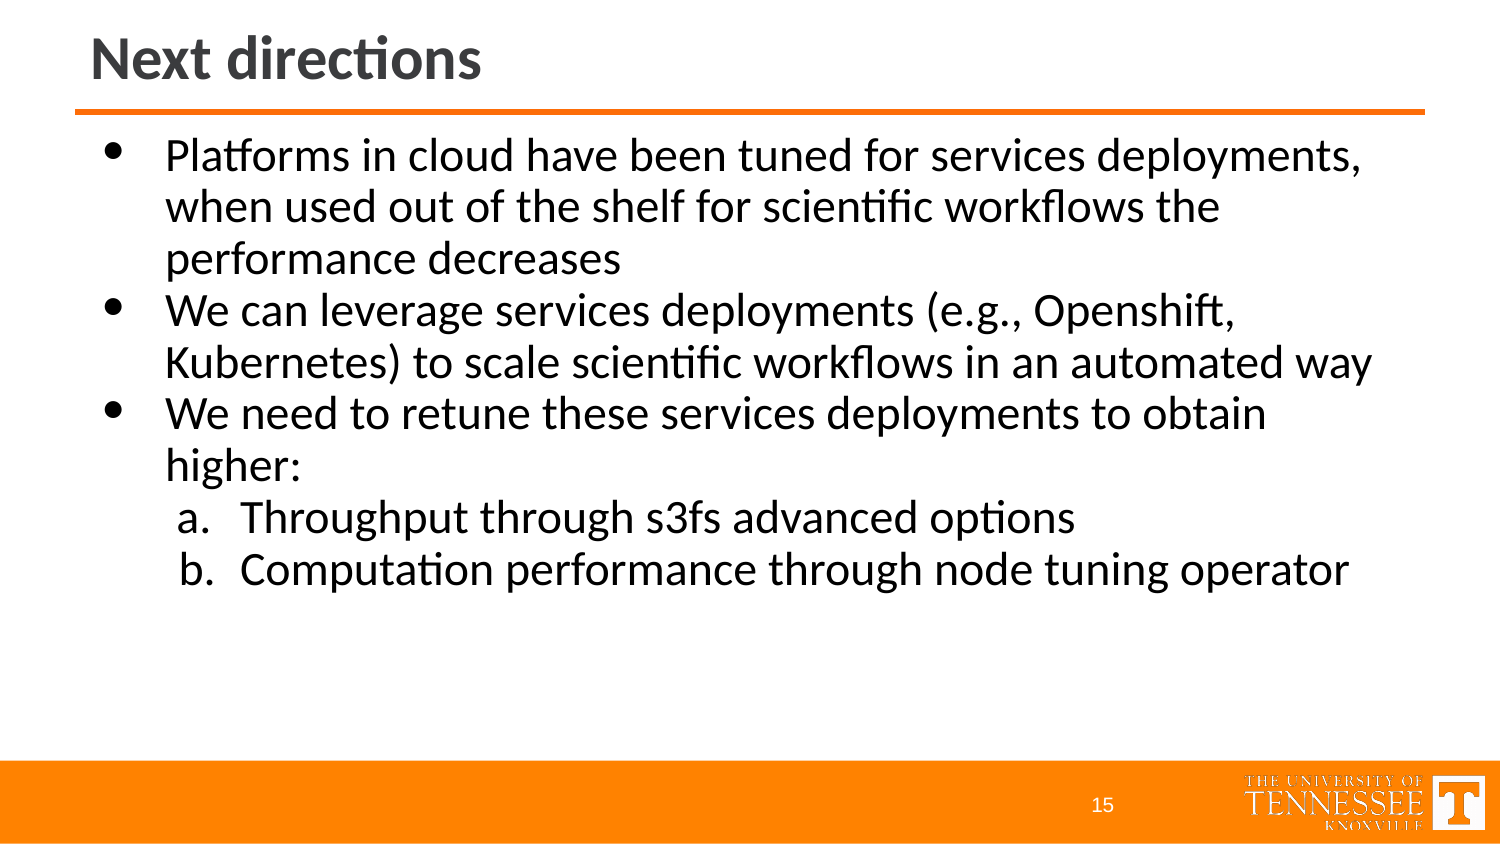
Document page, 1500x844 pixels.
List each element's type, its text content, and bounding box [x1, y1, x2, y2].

title Next directions [75, 0, 1425, 122]
list Platforms in cloud have been tuned for services deployments, when used out of the shelf for scientific workflows the performance decreases We can leverage services deployments (e.g., Openshift, Kubernetes) to scale scientific workflows in an automated way We need to retune these services deployments to obtain higher: Throughput through s3fs advanced options Computation performance through node tuning operator [75, 122, 1425, 754]
picture [1244, 775, 1485, 830]
slide_number ‹#› [779, 782, 1130, 827]
